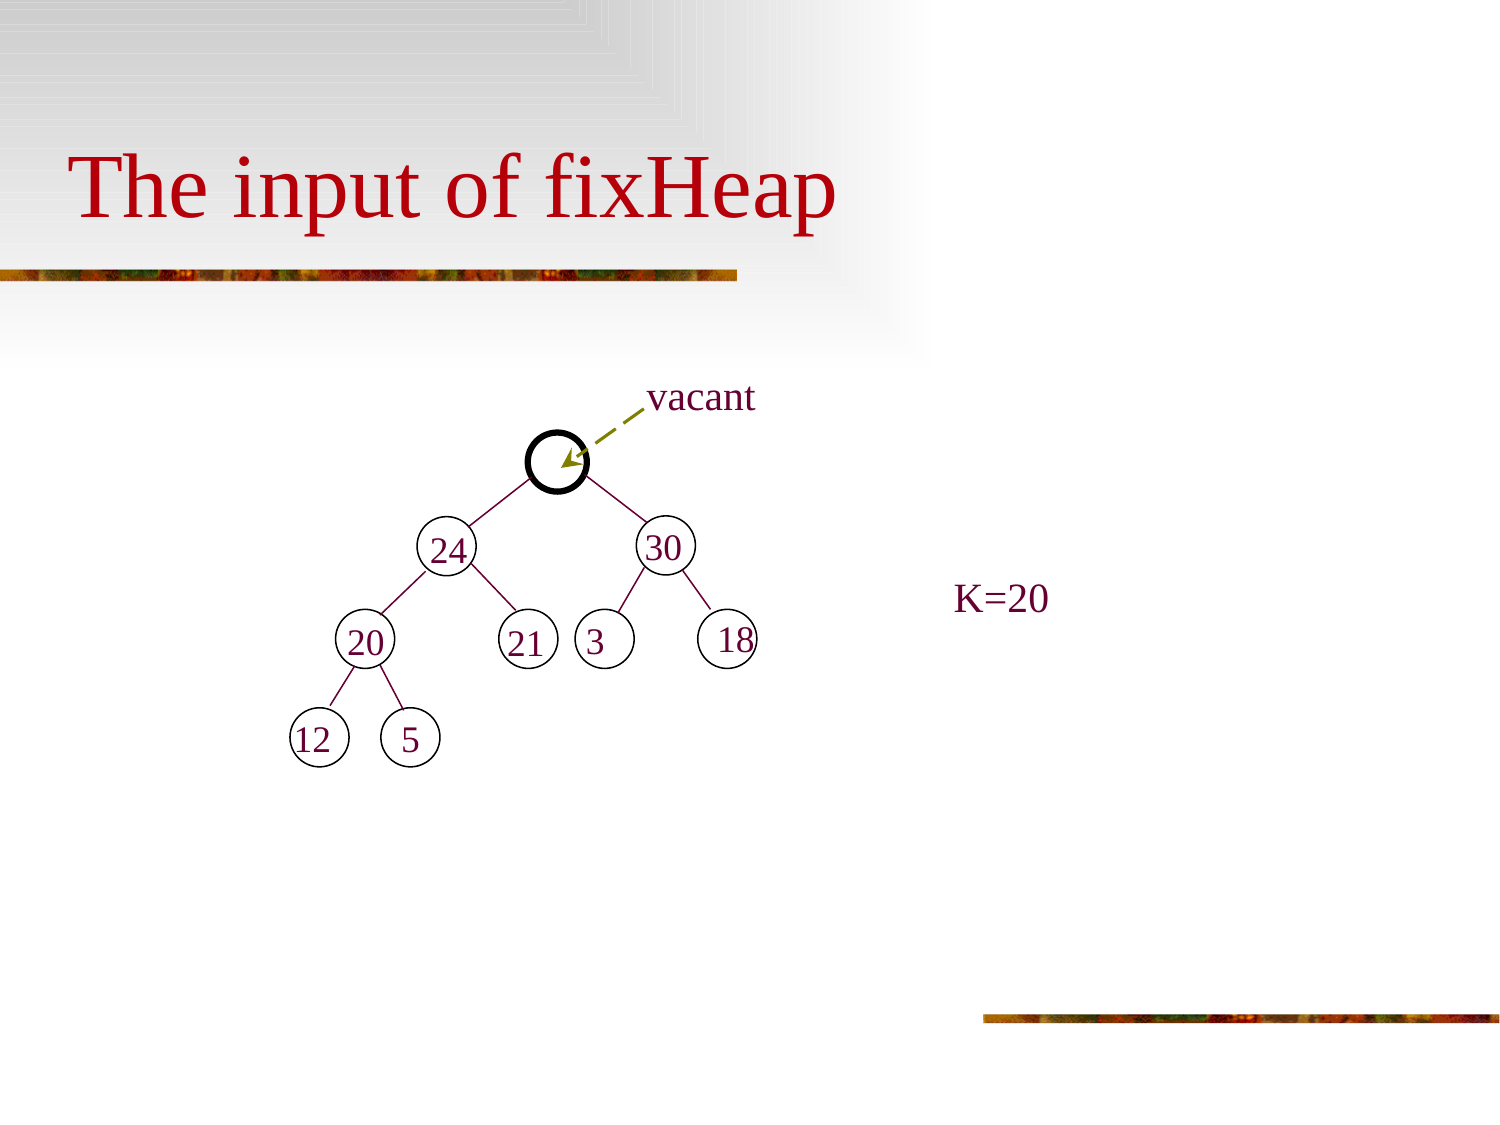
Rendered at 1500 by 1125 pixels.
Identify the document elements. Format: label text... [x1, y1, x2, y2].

text_box 24 [415, 518, 501, 573]
text_box [304, 763, 335, 767]
title The input of fixHeap [52, 118, 1469, 244]
text_box 21 [492, 611, 592, 667]
text_box 12 [278, 708, 378, 763]
text_box vacant [631, 361, 916, 427]
text_box 18 [702, 607, 802, 663]
text_box [651, 571, 681, 575]
text_box 30 [629, 515, 729, 571]
text_box [697, 623, 702, 655]
text_box [561, 447, 584, 468]
text_box [710, 663, 745, 669]
text_box [527, 432, 587, 492]
text_box 5 [386, 708, 446, 763]
text_box [592, 664, 621, 669]
text_box [380, 720, 386, 754]
picture [0, 268, 737, 285]
text_box 3 [571, 609, 671, 664]
text_box [355, 665, 379, 669]
picture [983, 1013, 1500, 1026]
text_box K=20 [938, 563, 1074, 622]
text_box 20 [332, 610, 416, 665]
text_box [395, 763, 425, 767]
